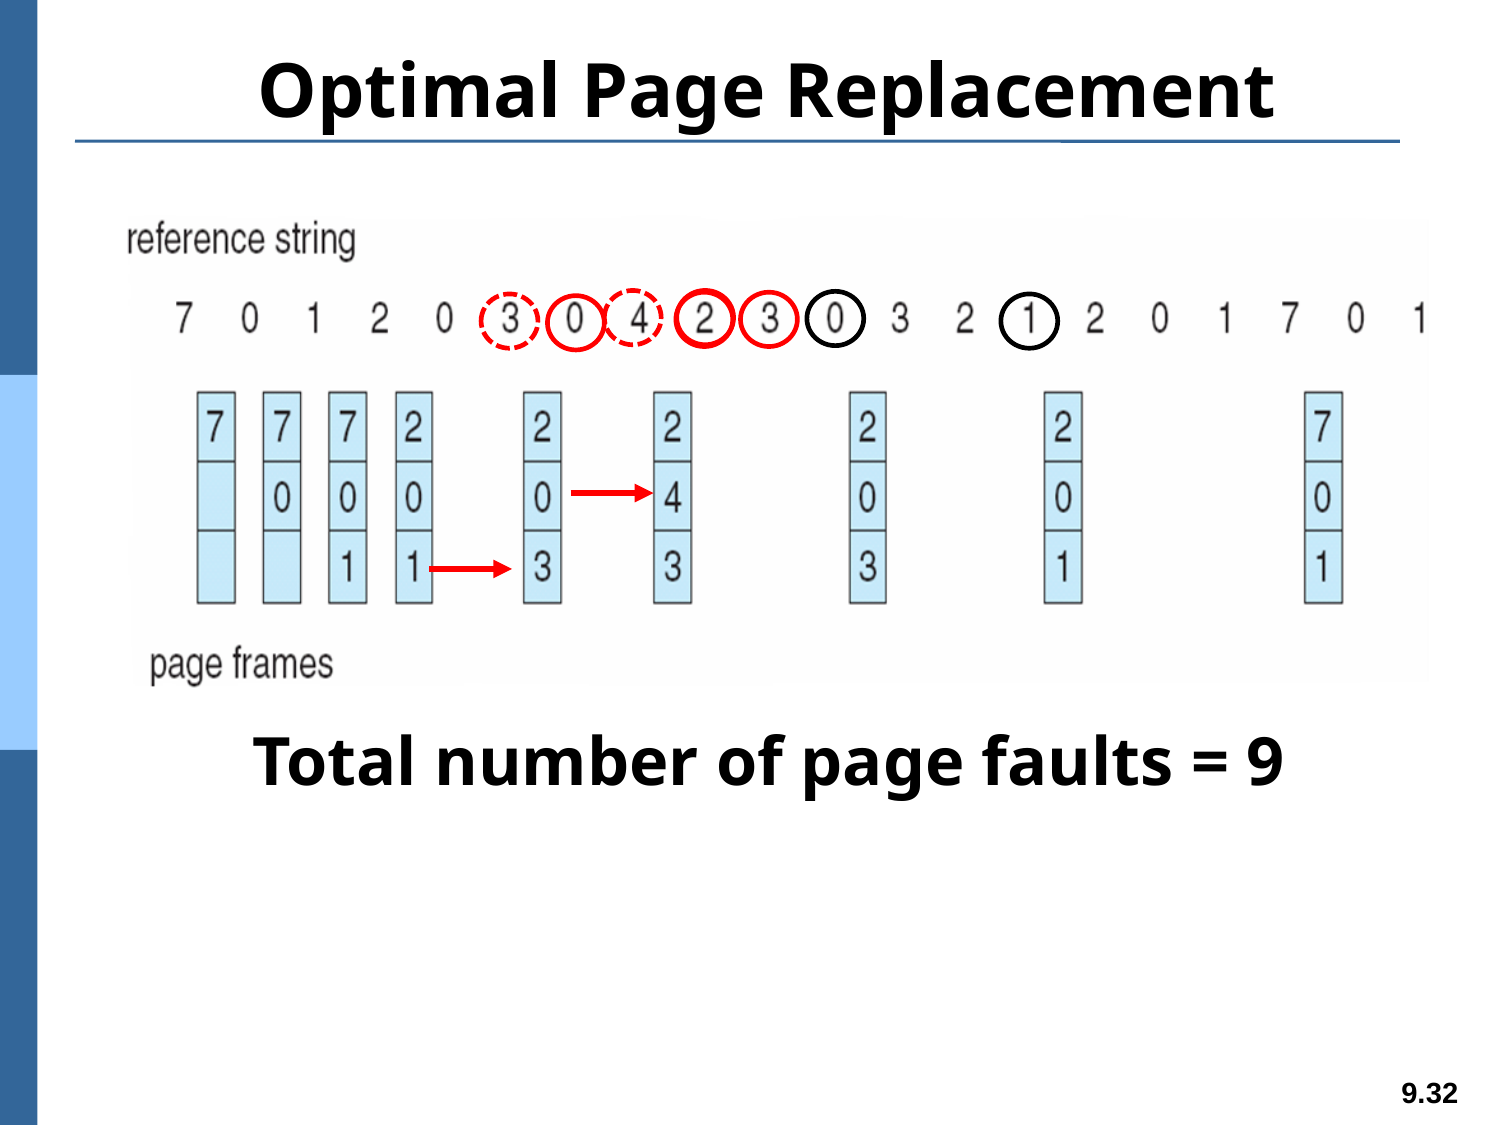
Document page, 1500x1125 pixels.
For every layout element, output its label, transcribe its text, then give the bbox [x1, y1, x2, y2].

title Optimal Page Replacement [92, 45, 1443, 141]
text_box Total number of page faults = 9 [94, 711, 1445, 807]
picture [124, 211, 1429, 689]
